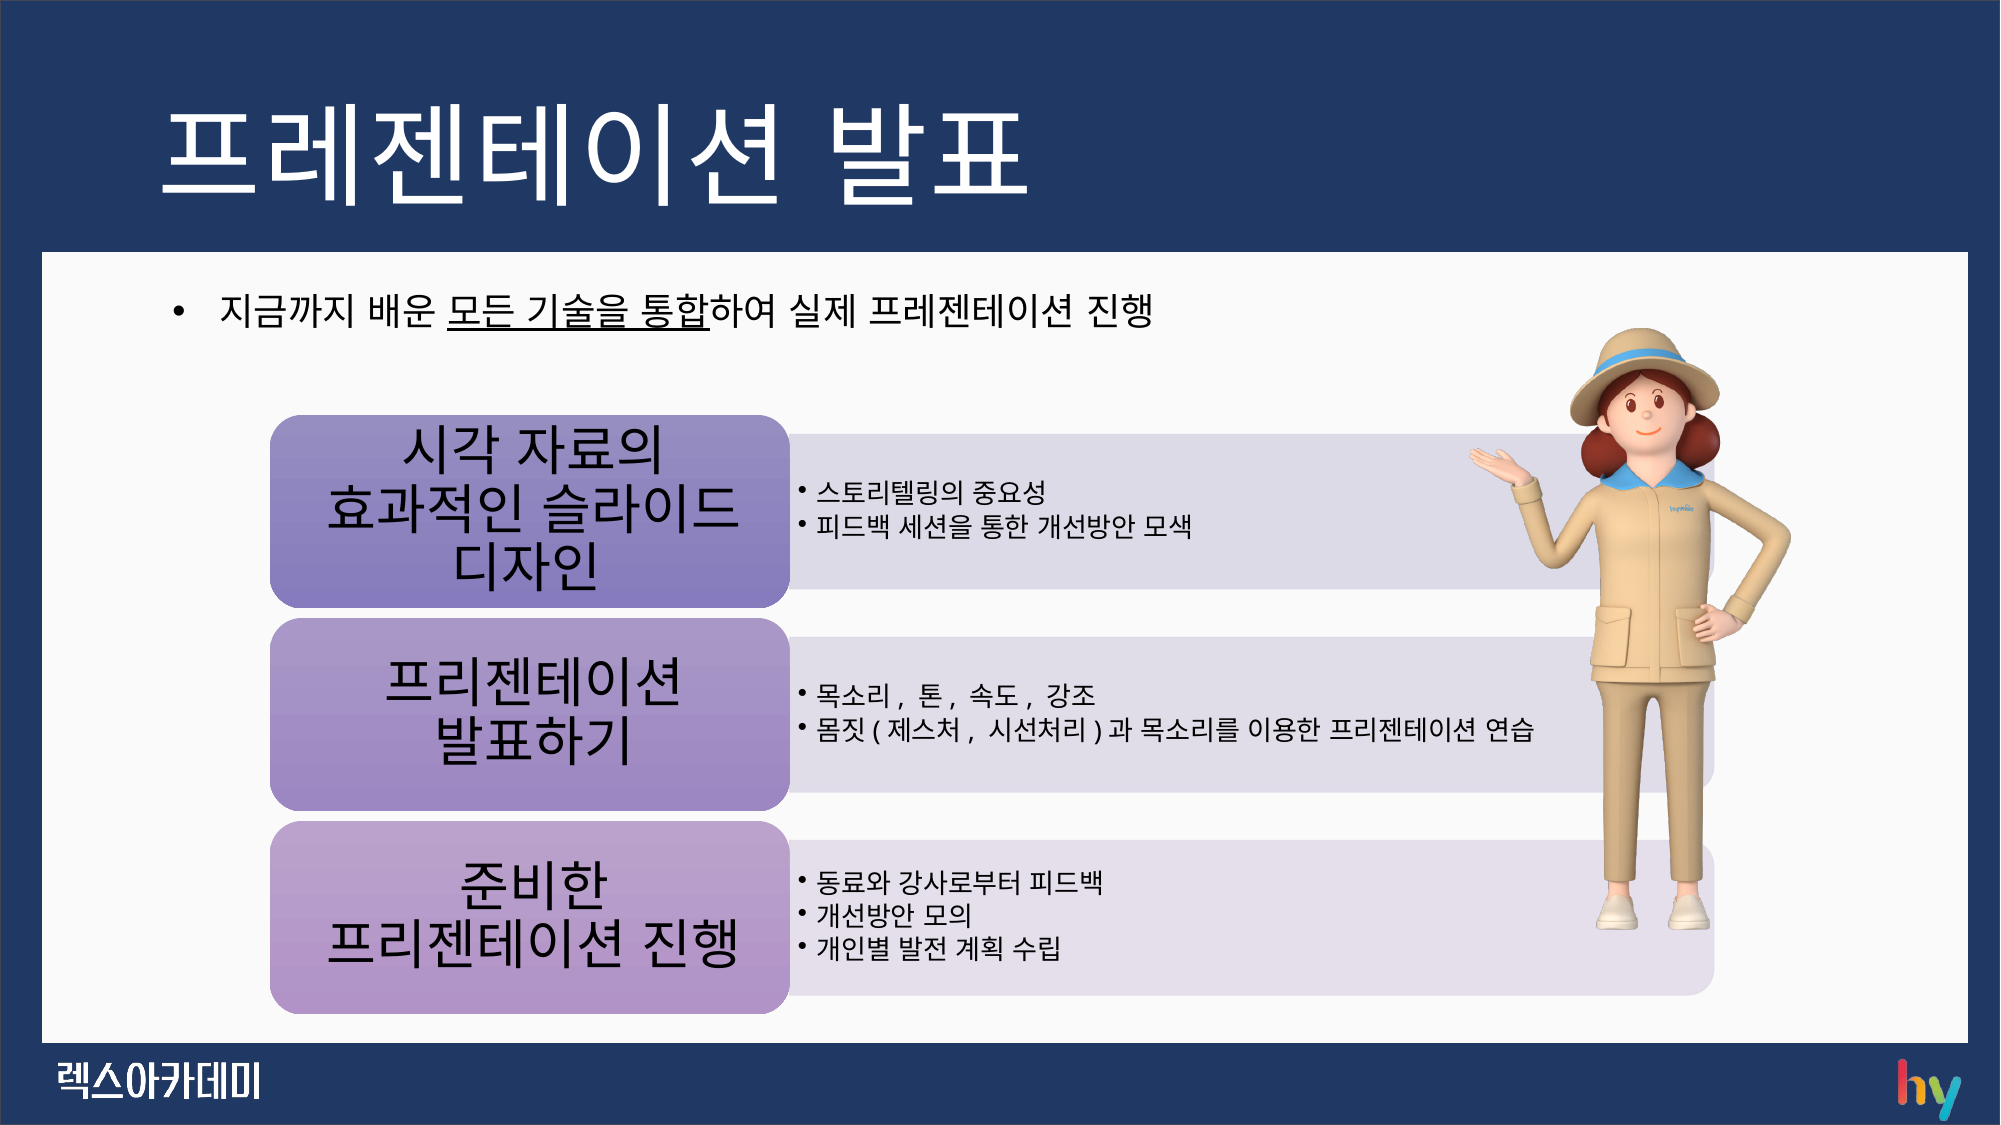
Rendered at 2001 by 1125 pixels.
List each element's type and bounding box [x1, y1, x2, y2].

text_box [0, 0, 2000, 1125]
picture [1467, 309, 1800, 934]
text_box [269, 414, 1714, 1015]
